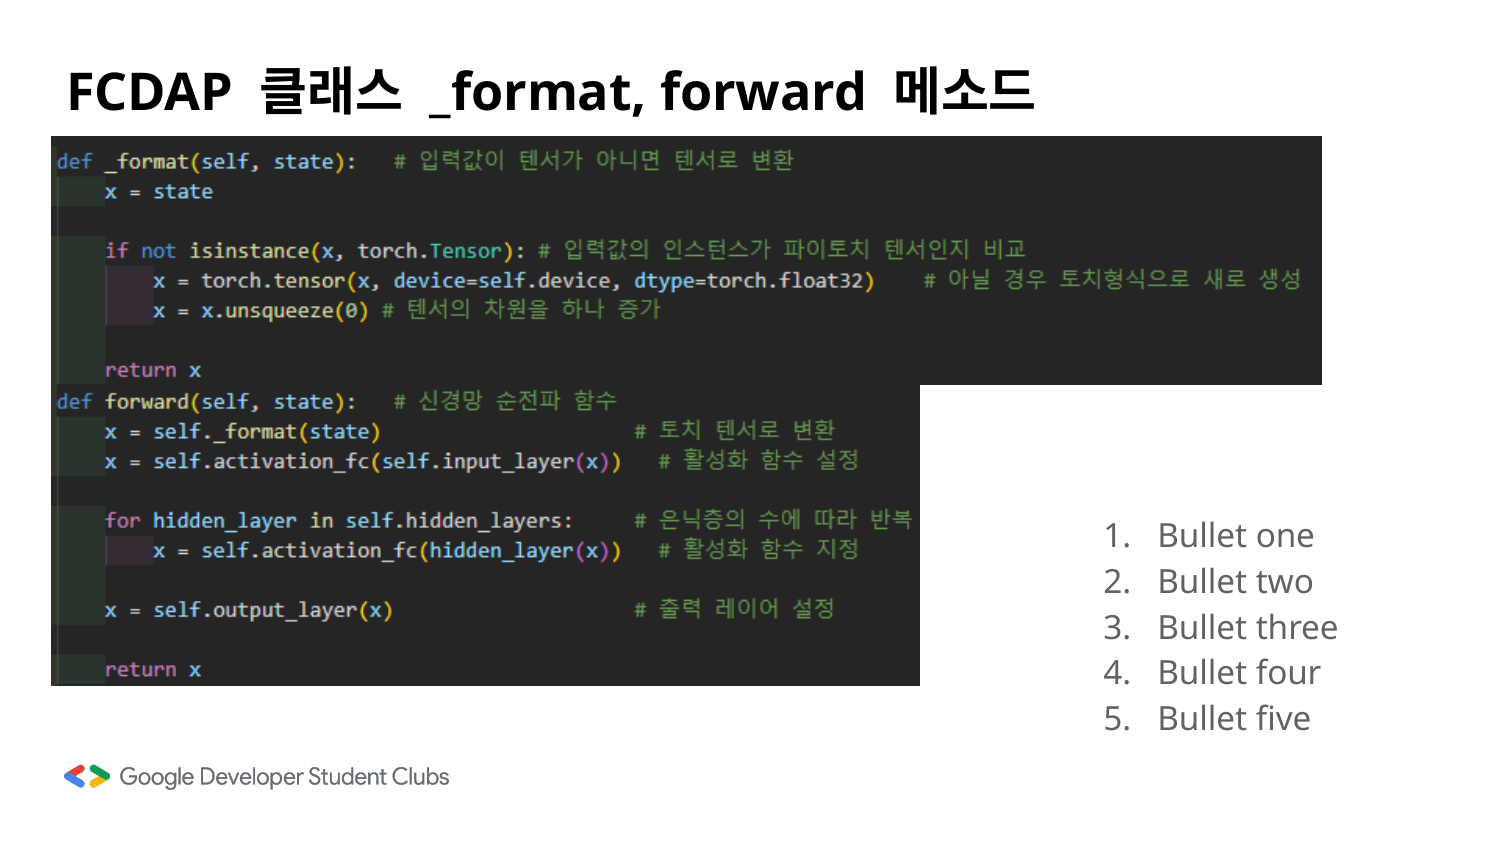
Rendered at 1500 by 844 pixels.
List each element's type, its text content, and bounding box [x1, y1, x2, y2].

picture [50, 135, 1322, 687]
list Bullet one Bullet two Bullet three Bullet four Bullet five [1067, 493, 1453, 783]
picture [64, 762, 449, 790]
title FCDAP 클래스 _format, forward 메소드 [51, 12, 1366, 136]
